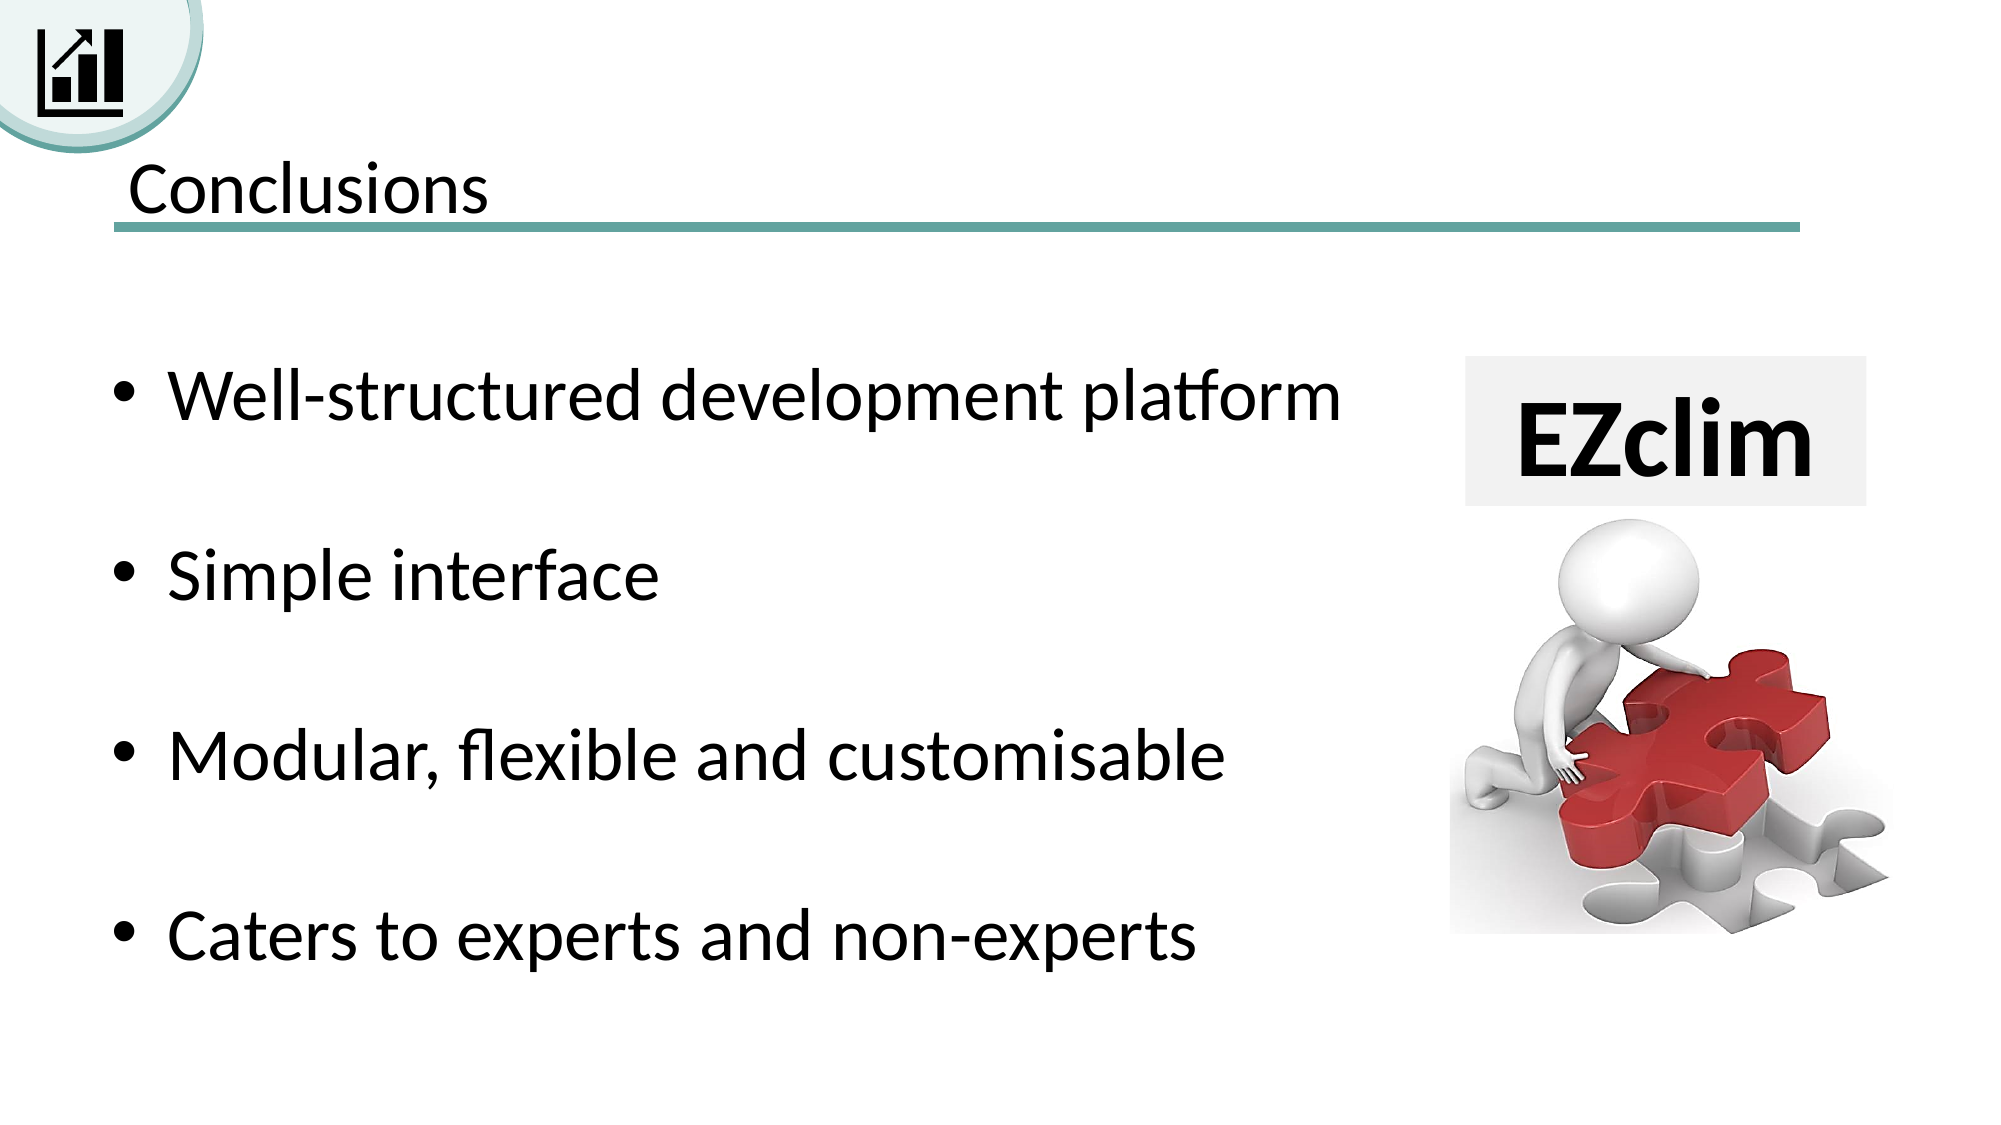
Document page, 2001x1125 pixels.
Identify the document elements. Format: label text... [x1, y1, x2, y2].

text_box Well-structured development platform Simple interface Modular, flexible and customisable Caters to experts and non-experts [96, 248, 1535, 1125]
text_box Conclusions [113, 131, 1157, 227]
text_box EZclim [1465, 356, 1867, 506]
picture [1449, 507, 1904, 934]
text_box Conclusions [113, 228, 1157, 236]
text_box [0, 0, 198, 147]
